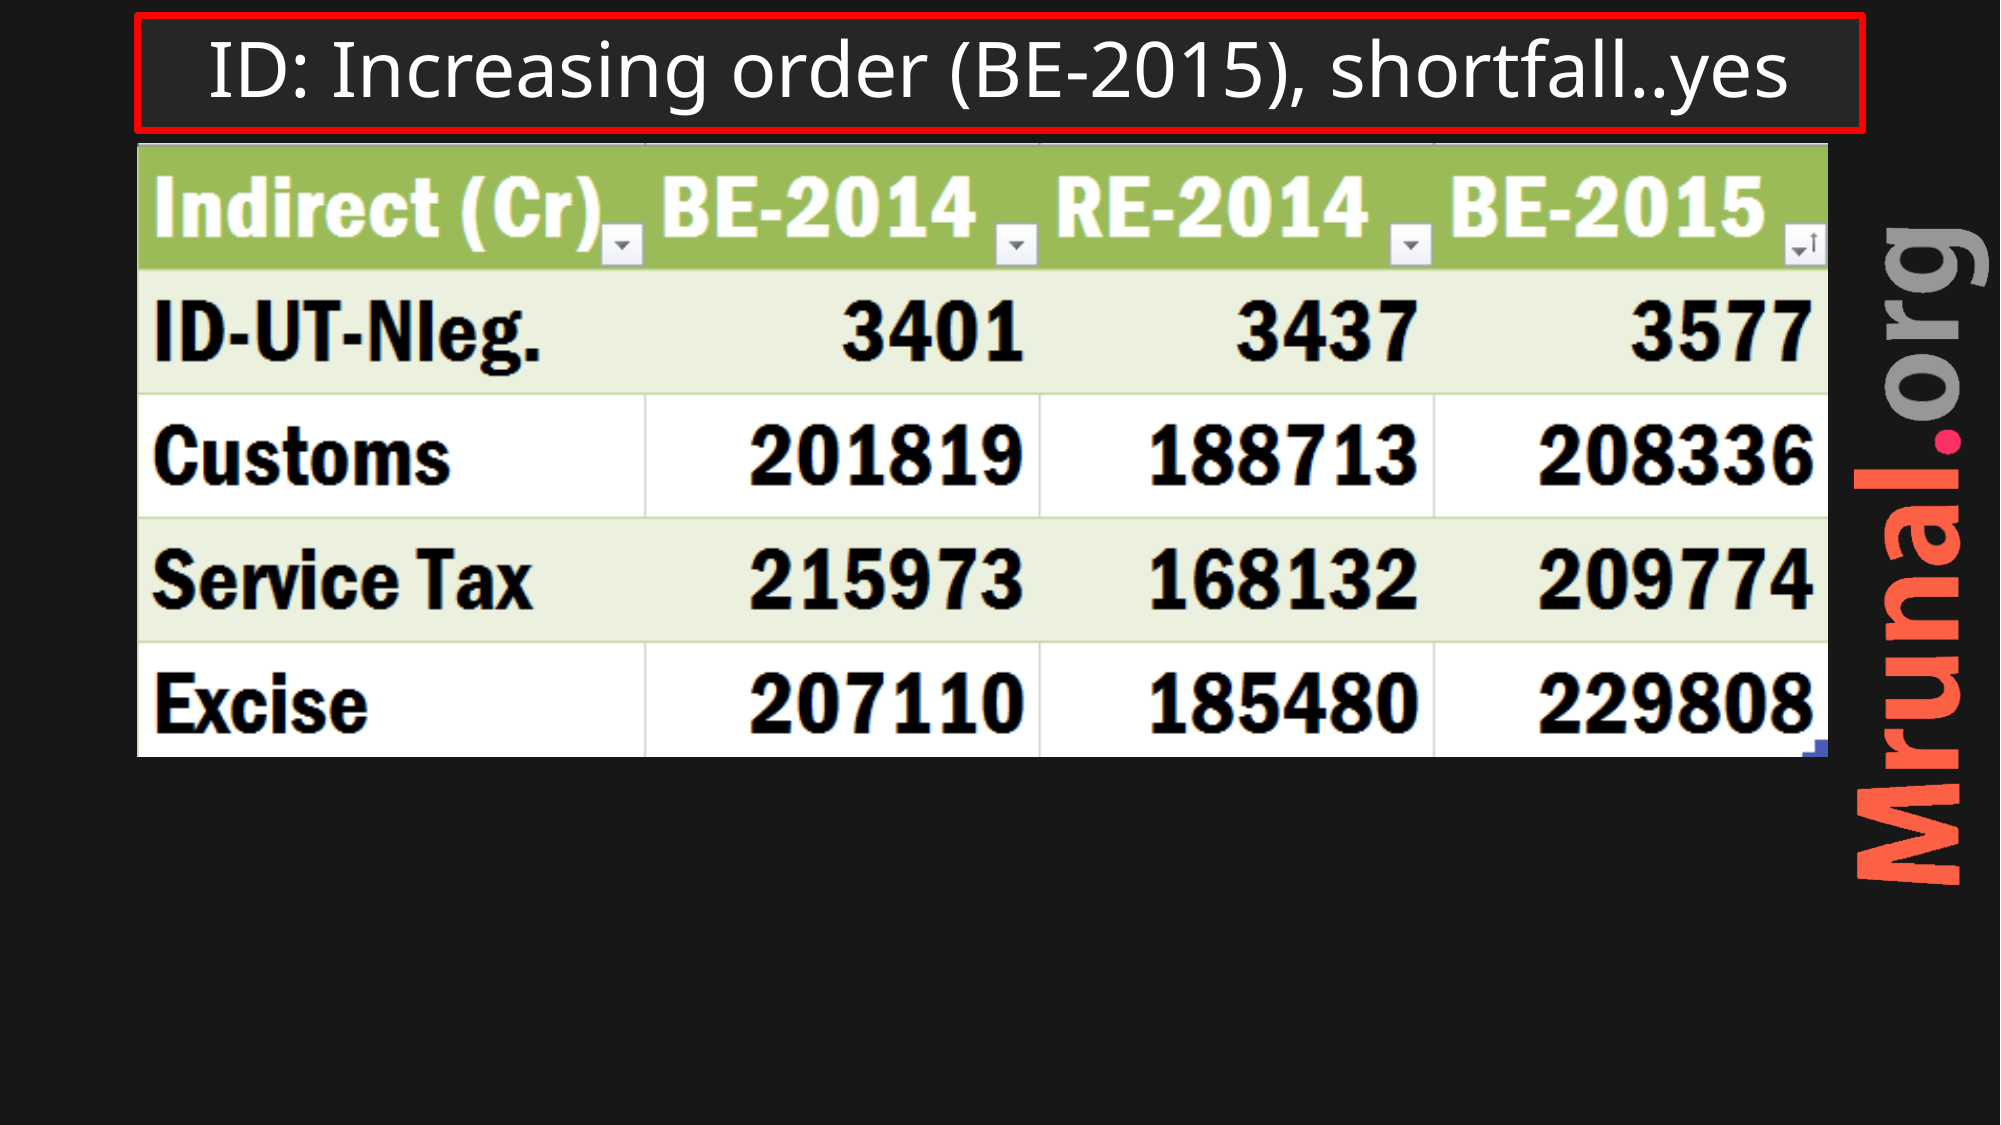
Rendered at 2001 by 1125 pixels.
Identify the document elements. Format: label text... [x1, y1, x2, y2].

picture [1832, 223, 2000, 894]
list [137, 143, 1828, 757]
title ID: Increasing order (BE-2015), shortfall..yes [134, 12, 1866, 134]
